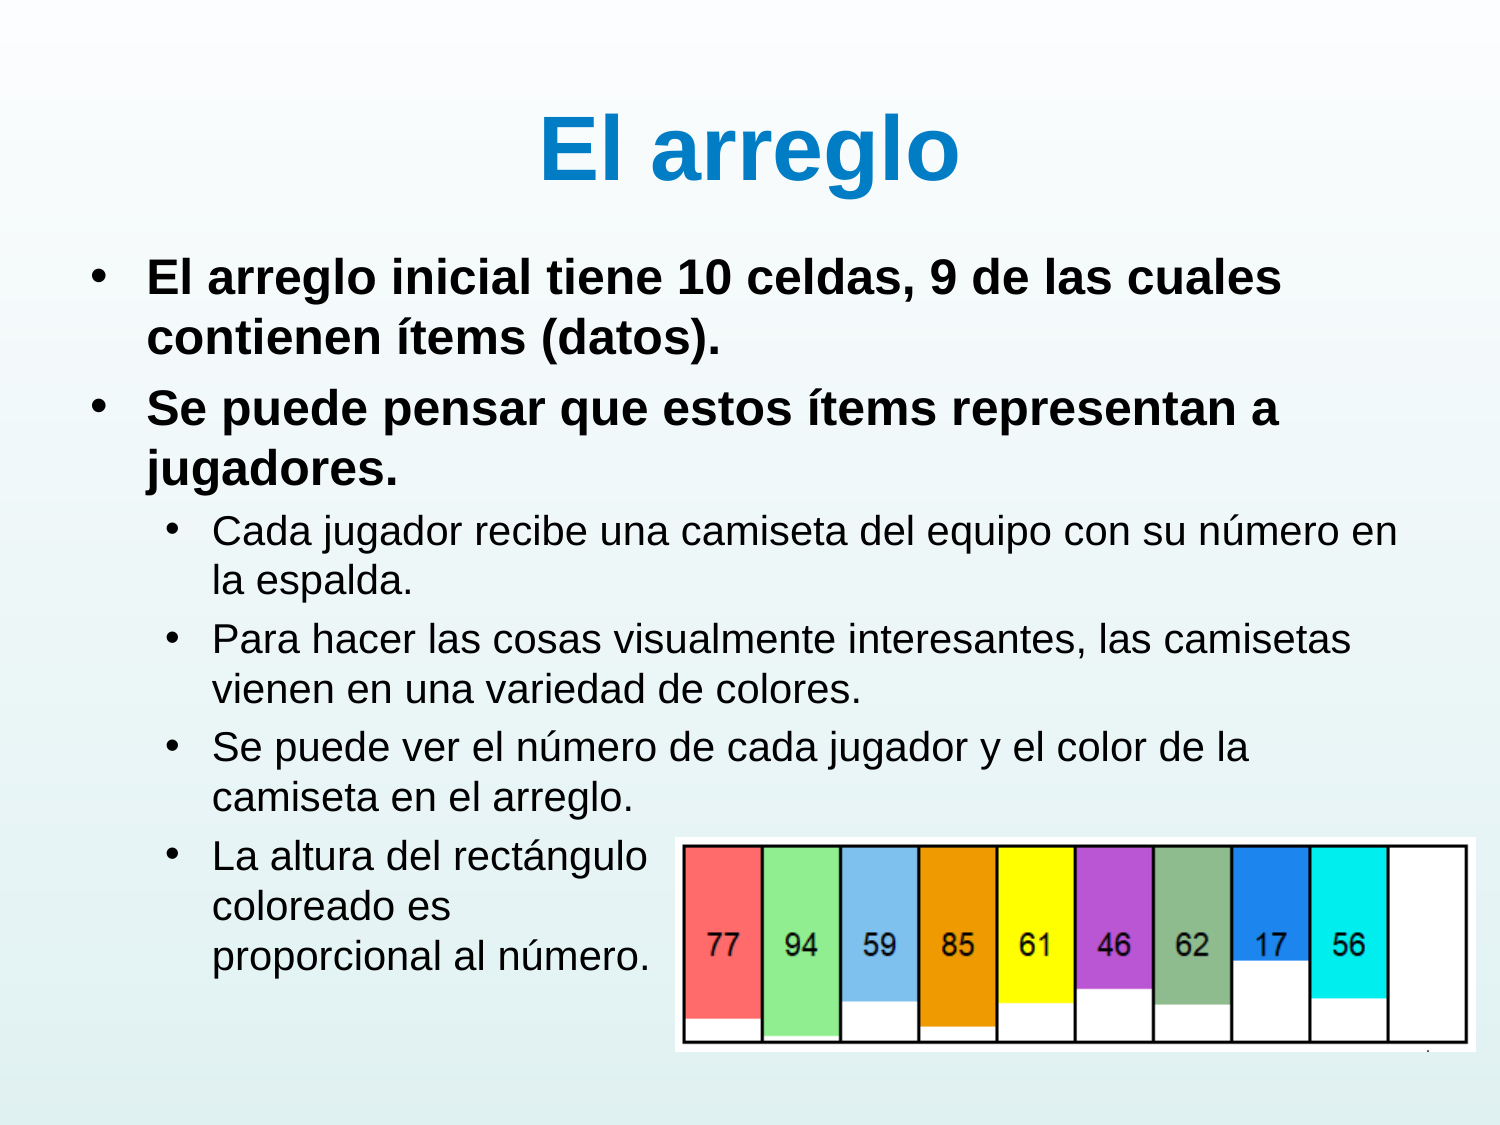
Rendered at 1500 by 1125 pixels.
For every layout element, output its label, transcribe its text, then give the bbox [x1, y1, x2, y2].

picture [674, 837, 1476, 1052]
list El arreglo inicial tiene 10 celdas, 9 de las cuales contienen ítems (datos). Se puede pensar que estos ítems representan a jugadores. Cada jugador recibe una camiseta del equipo con su número en la espalda. Para hacer las cosas visualmente interesantes, las camisetas vienen en una variedad de colores. Se puede ver el número de cada jugador y el color de la camiseta en el arreglo. La altura del rectángulo coloreado es proporcional al número. [75, 237, 1425, 1075]
title El arreglo [75, 50, 1425, 237]
